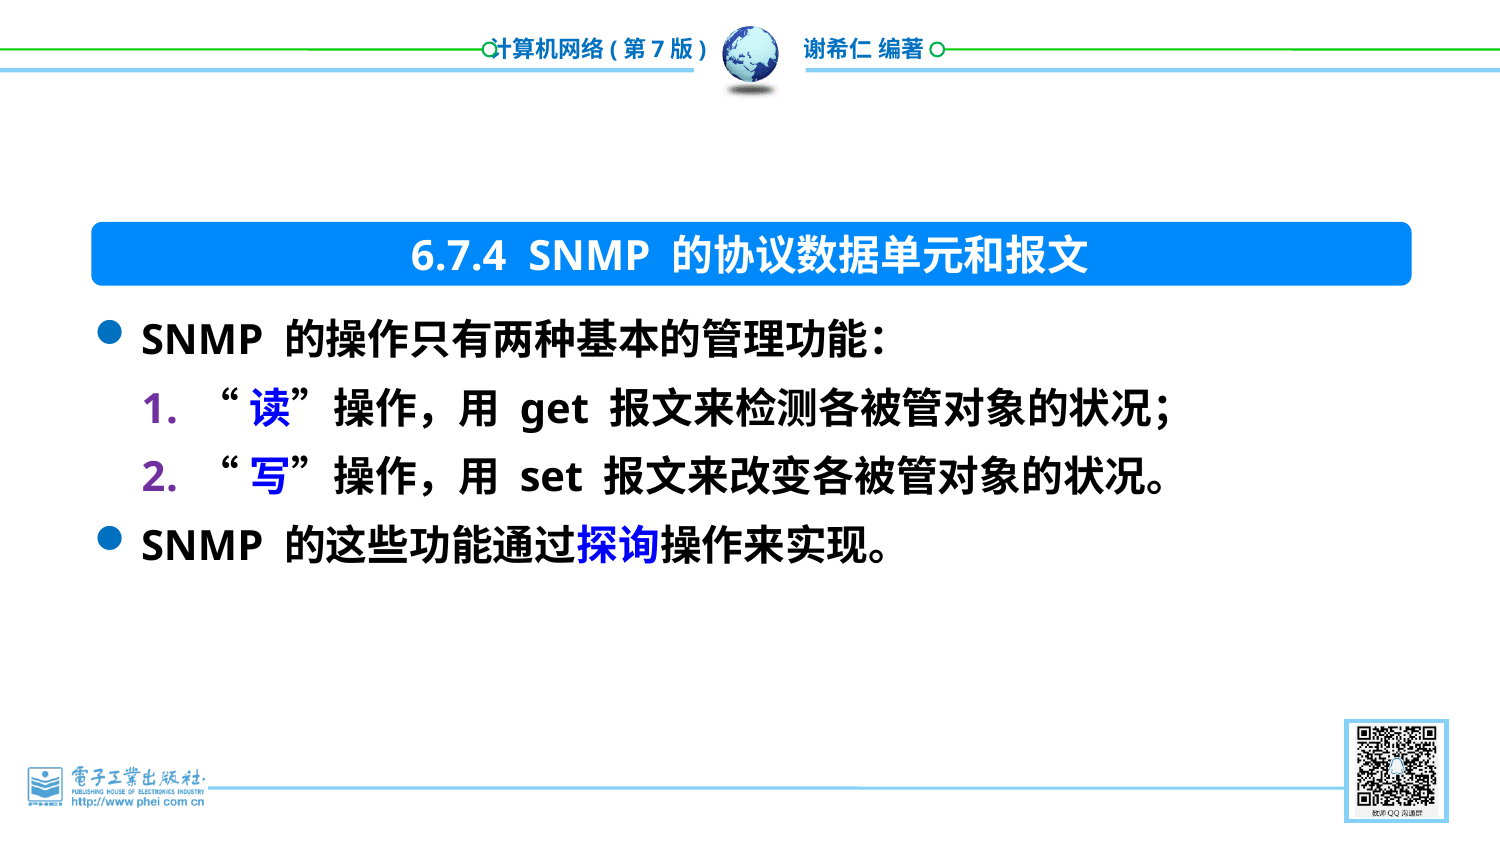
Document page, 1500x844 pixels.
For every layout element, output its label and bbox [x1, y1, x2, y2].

text_box [79, 221, 1412, 577]
picture [1355, 724, 1438, 817]
picture [720, 24, 780, 100]
picture [23, 764, 208, 809]
